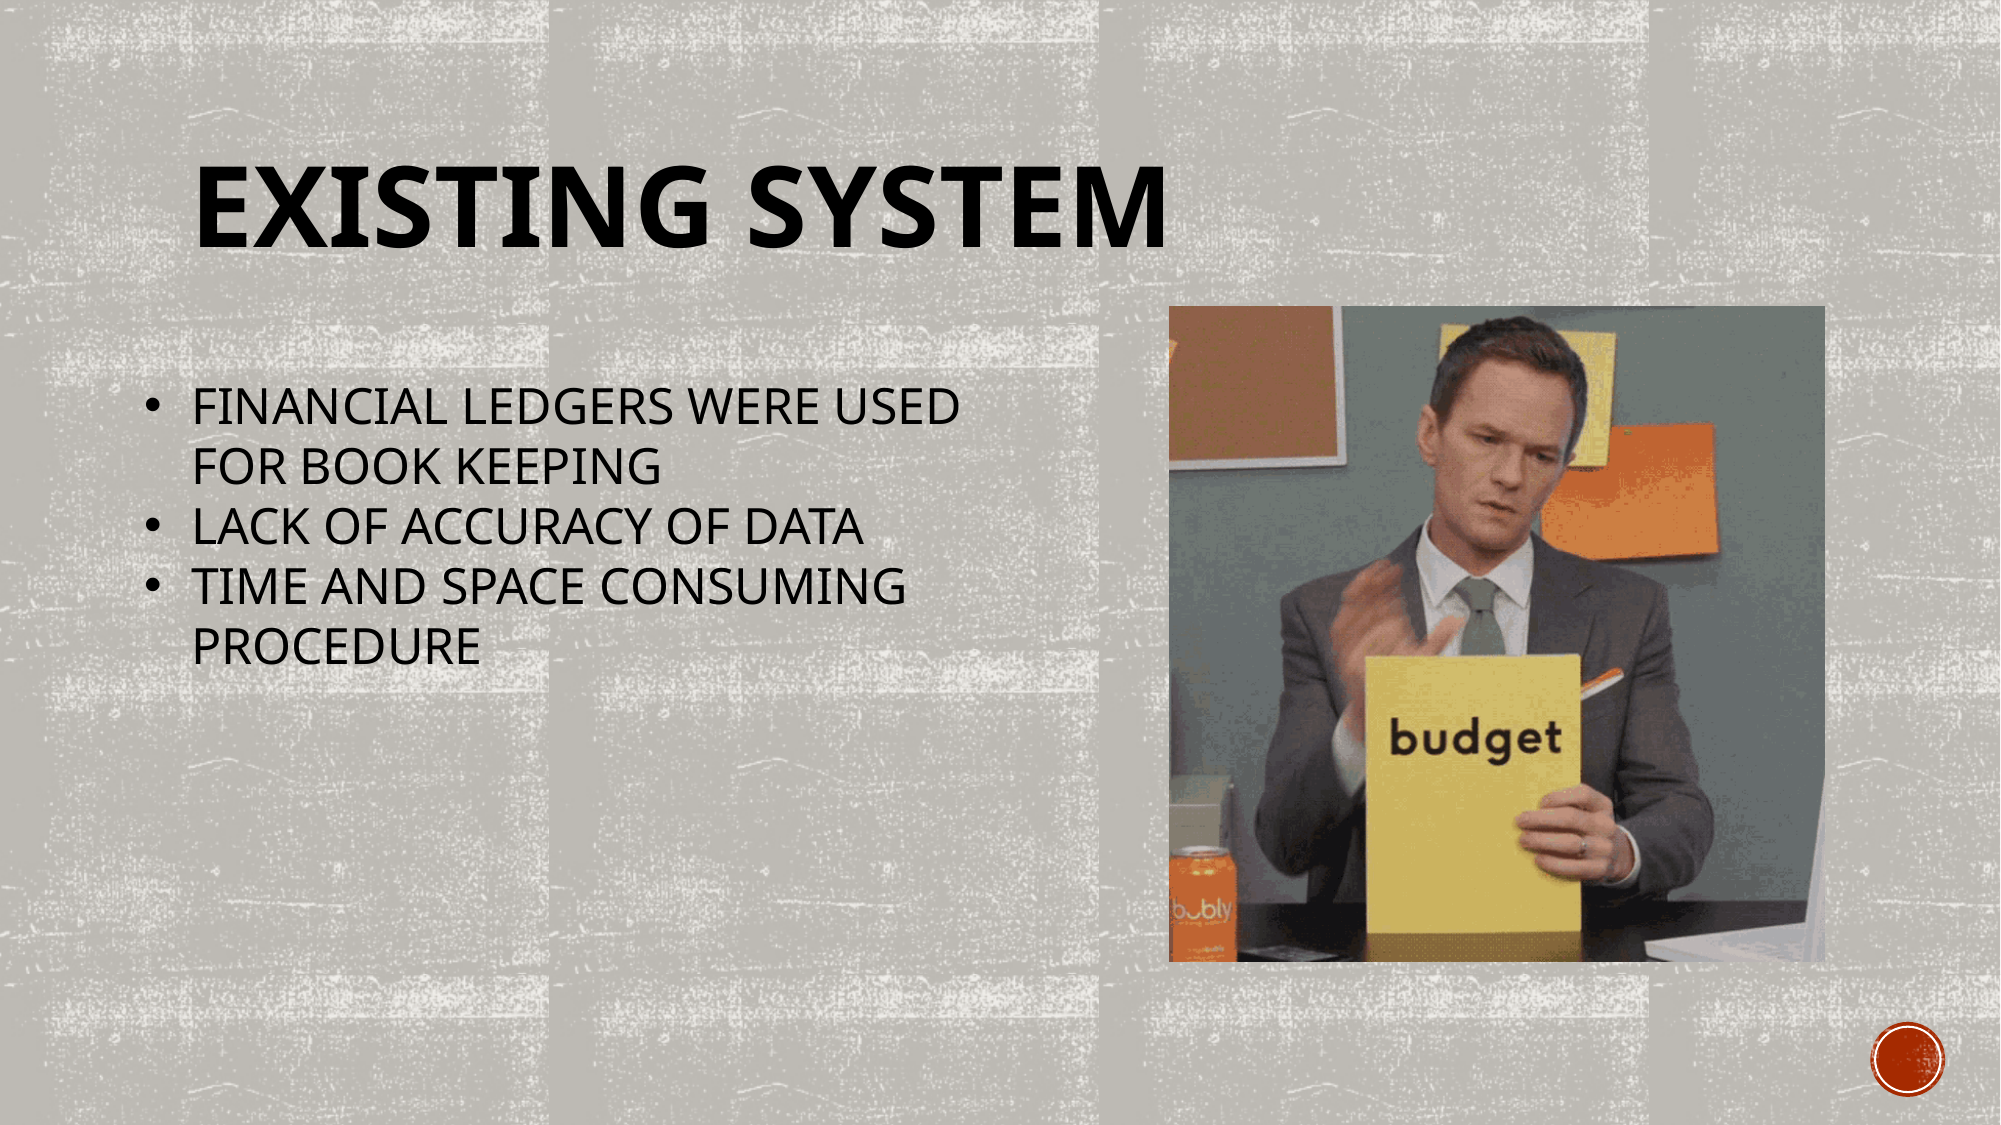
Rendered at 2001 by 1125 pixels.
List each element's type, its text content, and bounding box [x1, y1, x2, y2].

picture [1169, 306, 1825, 962]
title EXISTING SYSTEM [175, 79, 1826, 344]
text_box FINANCIAL LEDGERS WERE USED FOR BOOK KEEPING LACK OF ACCURACY OF DATA TIME AND SPACE CONSUMING PROCEDURE [129, 366, 1000, 742]
